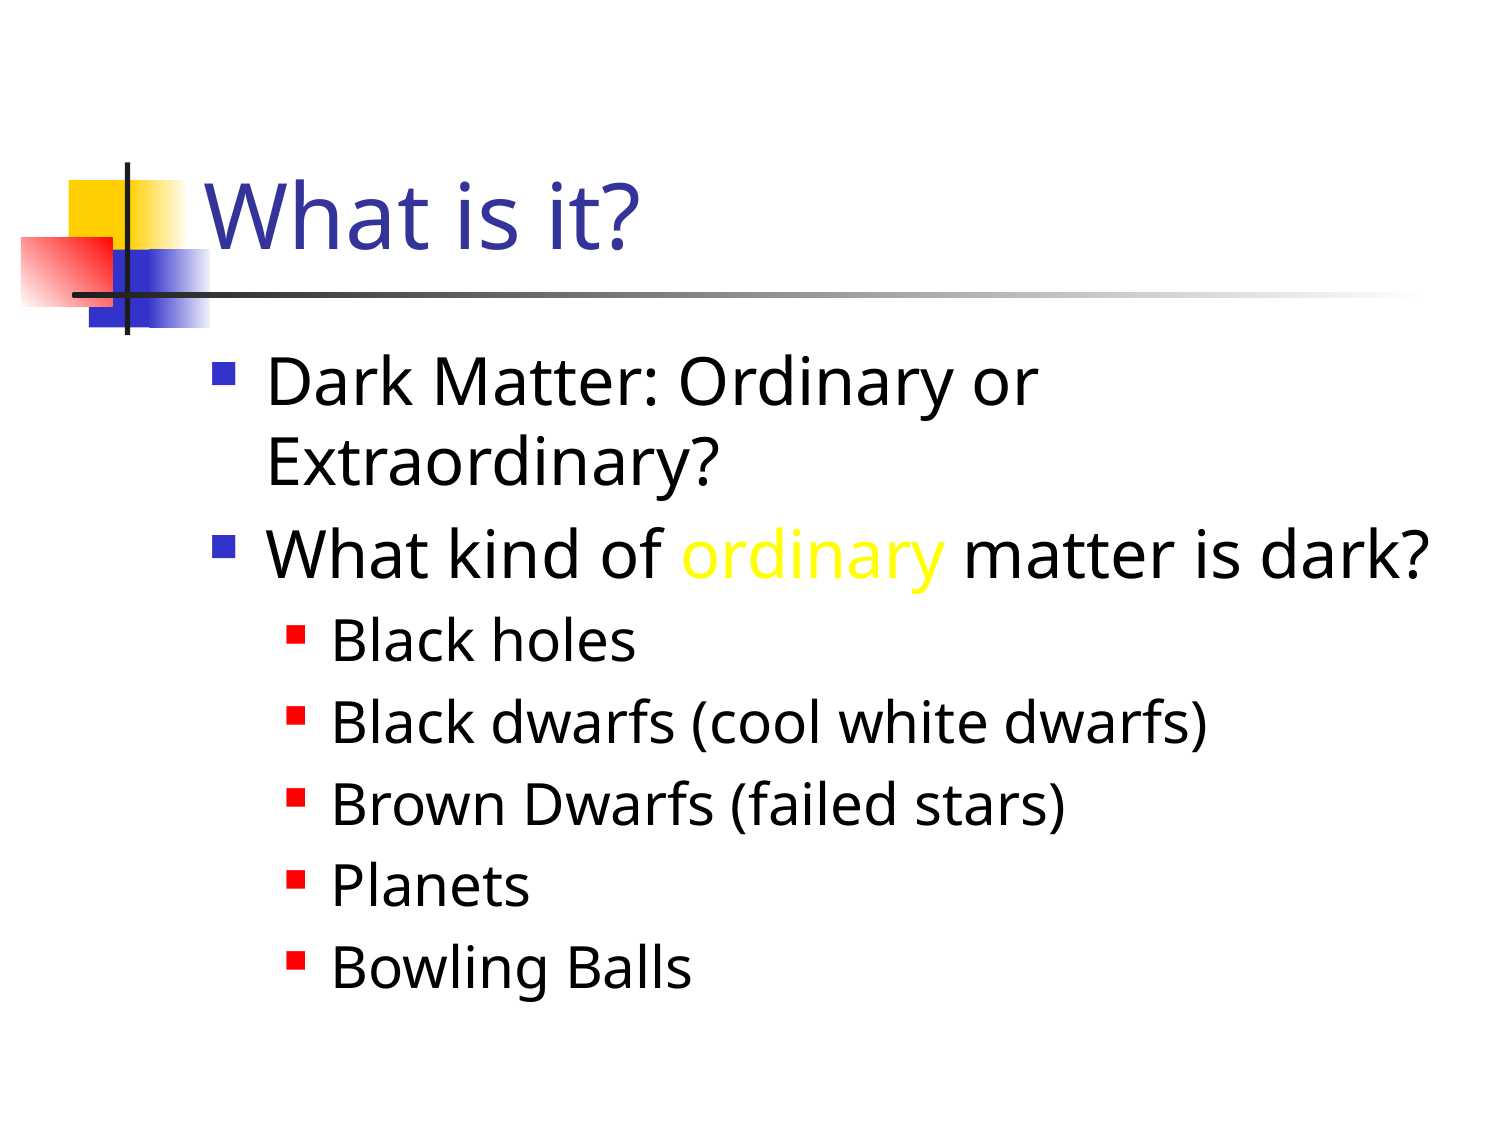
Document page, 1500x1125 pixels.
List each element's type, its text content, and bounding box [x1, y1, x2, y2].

list Dark Matter: Ordinary or Extraordinary? What kind of ordinary matter is dark? Black holes Black dwarfs (cool white dwarfs) Brown Dwarfs (failed stars) Planets Bowling Balls [193, 330, 1470, 1007]
title What is it? [188, 34, 1468, 276]
